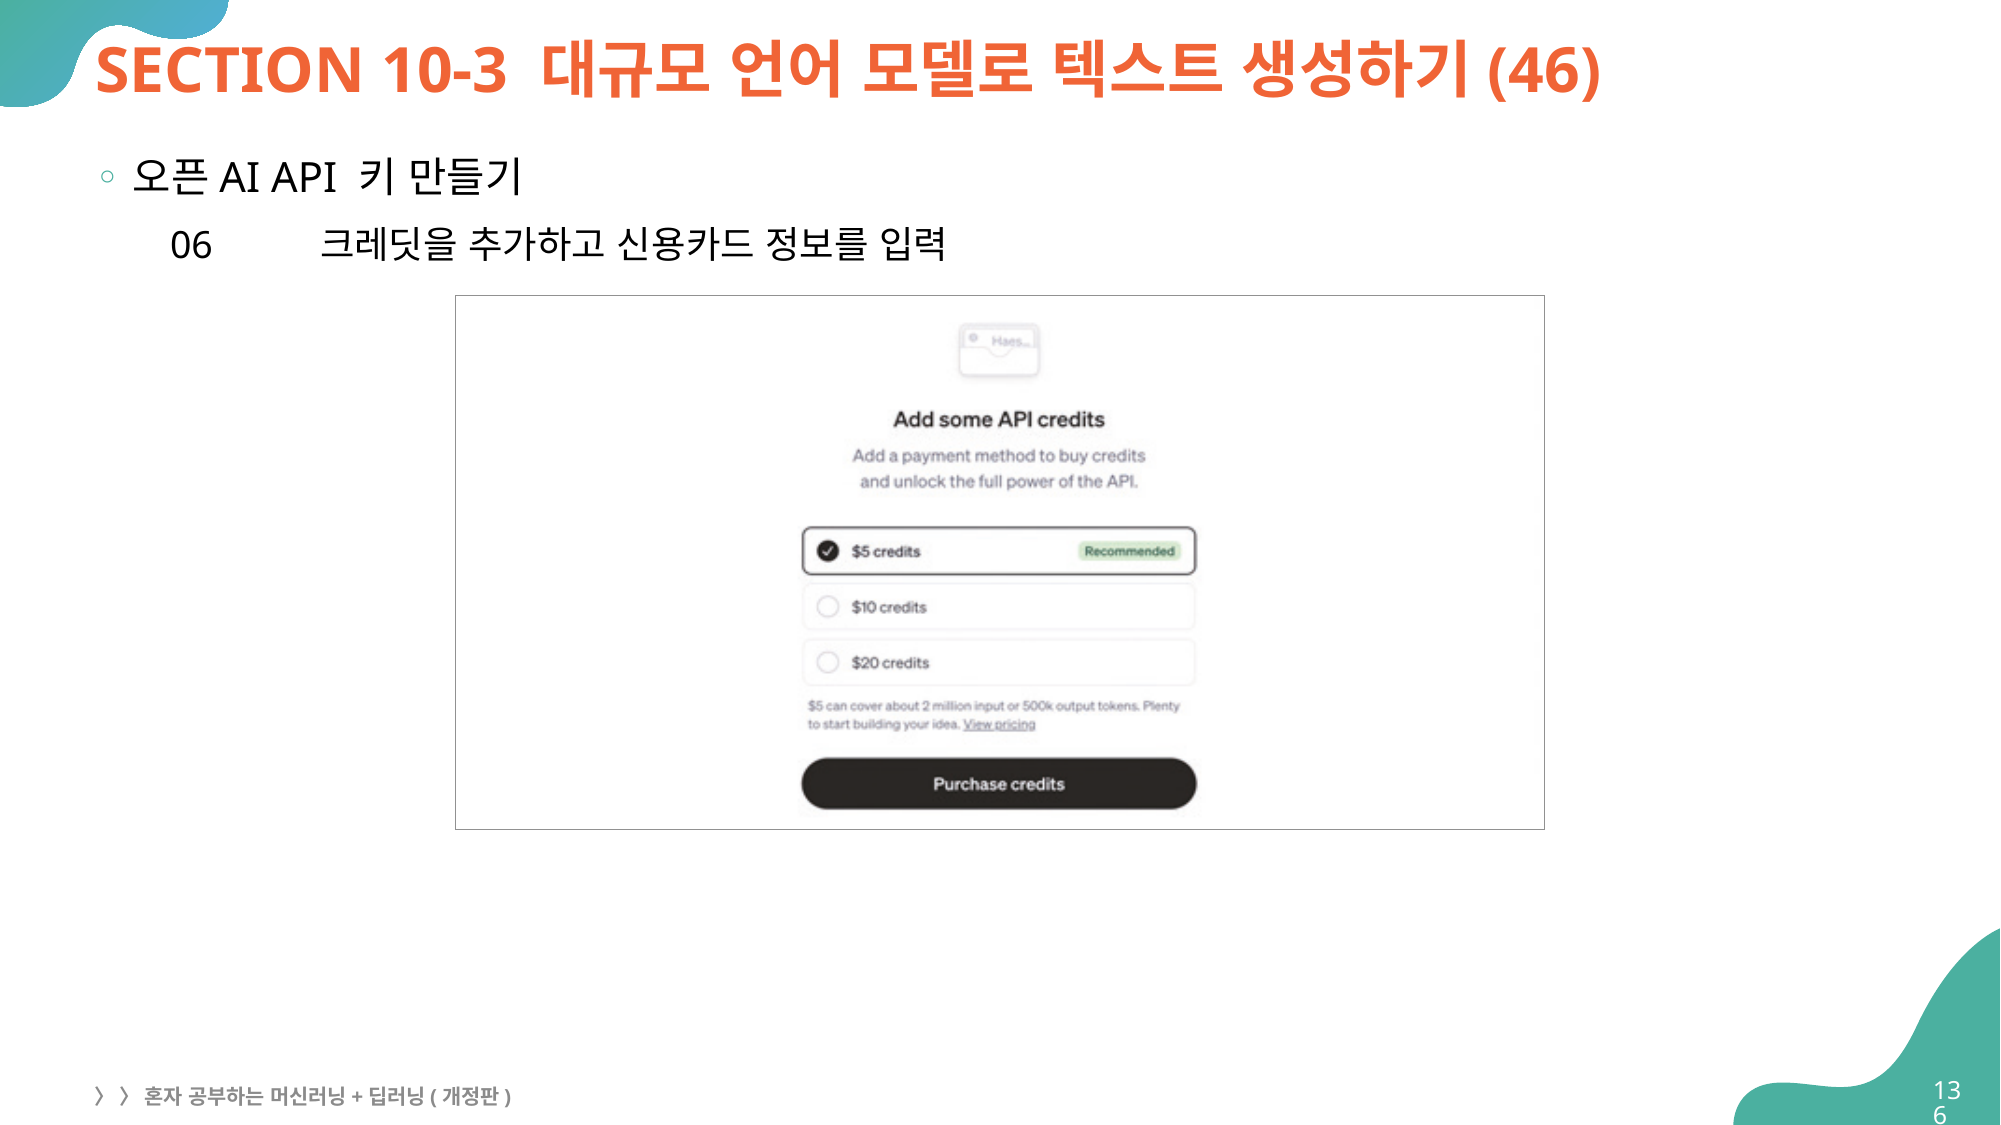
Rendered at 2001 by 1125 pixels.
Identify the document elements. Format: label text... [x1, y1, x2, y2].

footer 〉 〉 혼자 공부하는 머신러닝+딥러닝(개정판) [79, 1078, 755, 1114]
title SECTION 10-3 대규모 언어 모델로 텍스트 생성하기(46) [79, 17, 1931, 128]
picture [455, 294, 1545, 830]
list 오픈AI API 키 만들기 06 크레딧을 추가하고 신용카드 정보를 입력 [79, 133, 1964, 1010]
slide_number 136 [1917, 1061, 1984, 1122]
